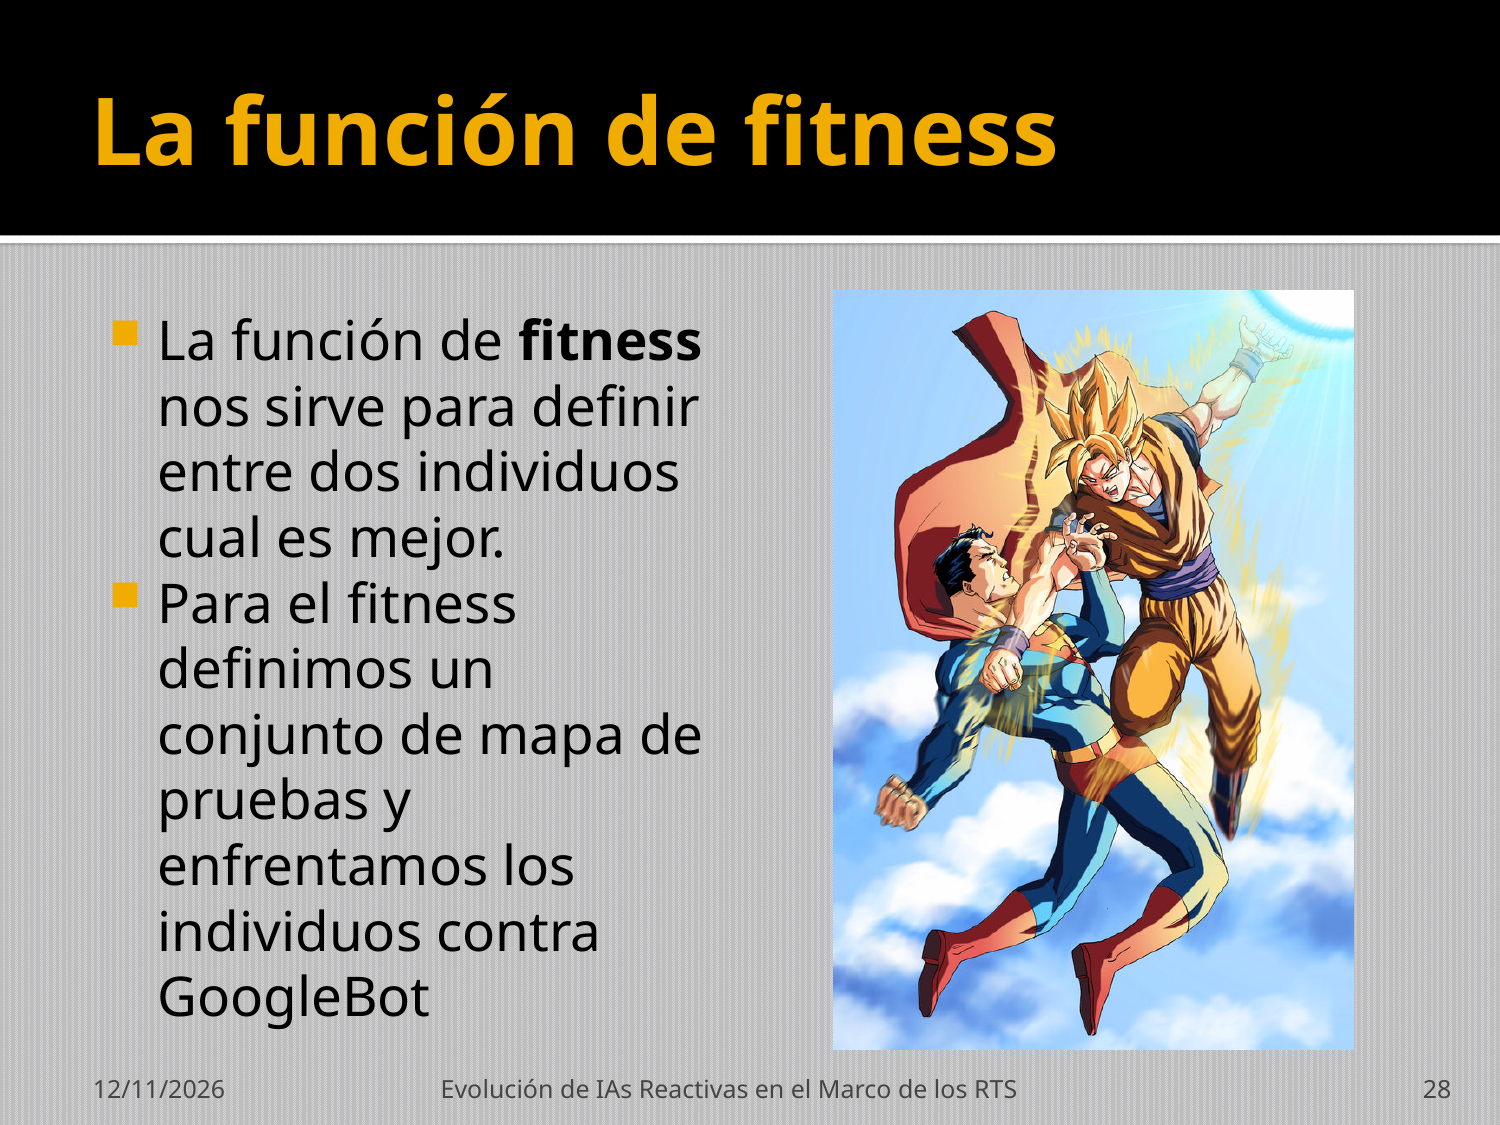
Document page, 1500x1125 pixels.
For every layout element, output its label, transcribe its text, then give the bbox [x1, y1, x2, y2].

slide_number 28 [1345, 1062, 1467, 1108]
title La función de fitness [75, 24, 1425, 231]
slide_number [75, 1062, 425, 1108]
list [833, 290, 1354, 1050]
list La función de fitness nos sirve para definir entre dos individuos cual es mejor. Para el fitness definimos un conjunto de mapa de pruebas y enfrentamos los individuos contra GoogleBot [75, 291, 738, 1050]
footer Evolución de IAs Reactivas en el Marco de los RTS [433, 1062, 1337, 1108]
